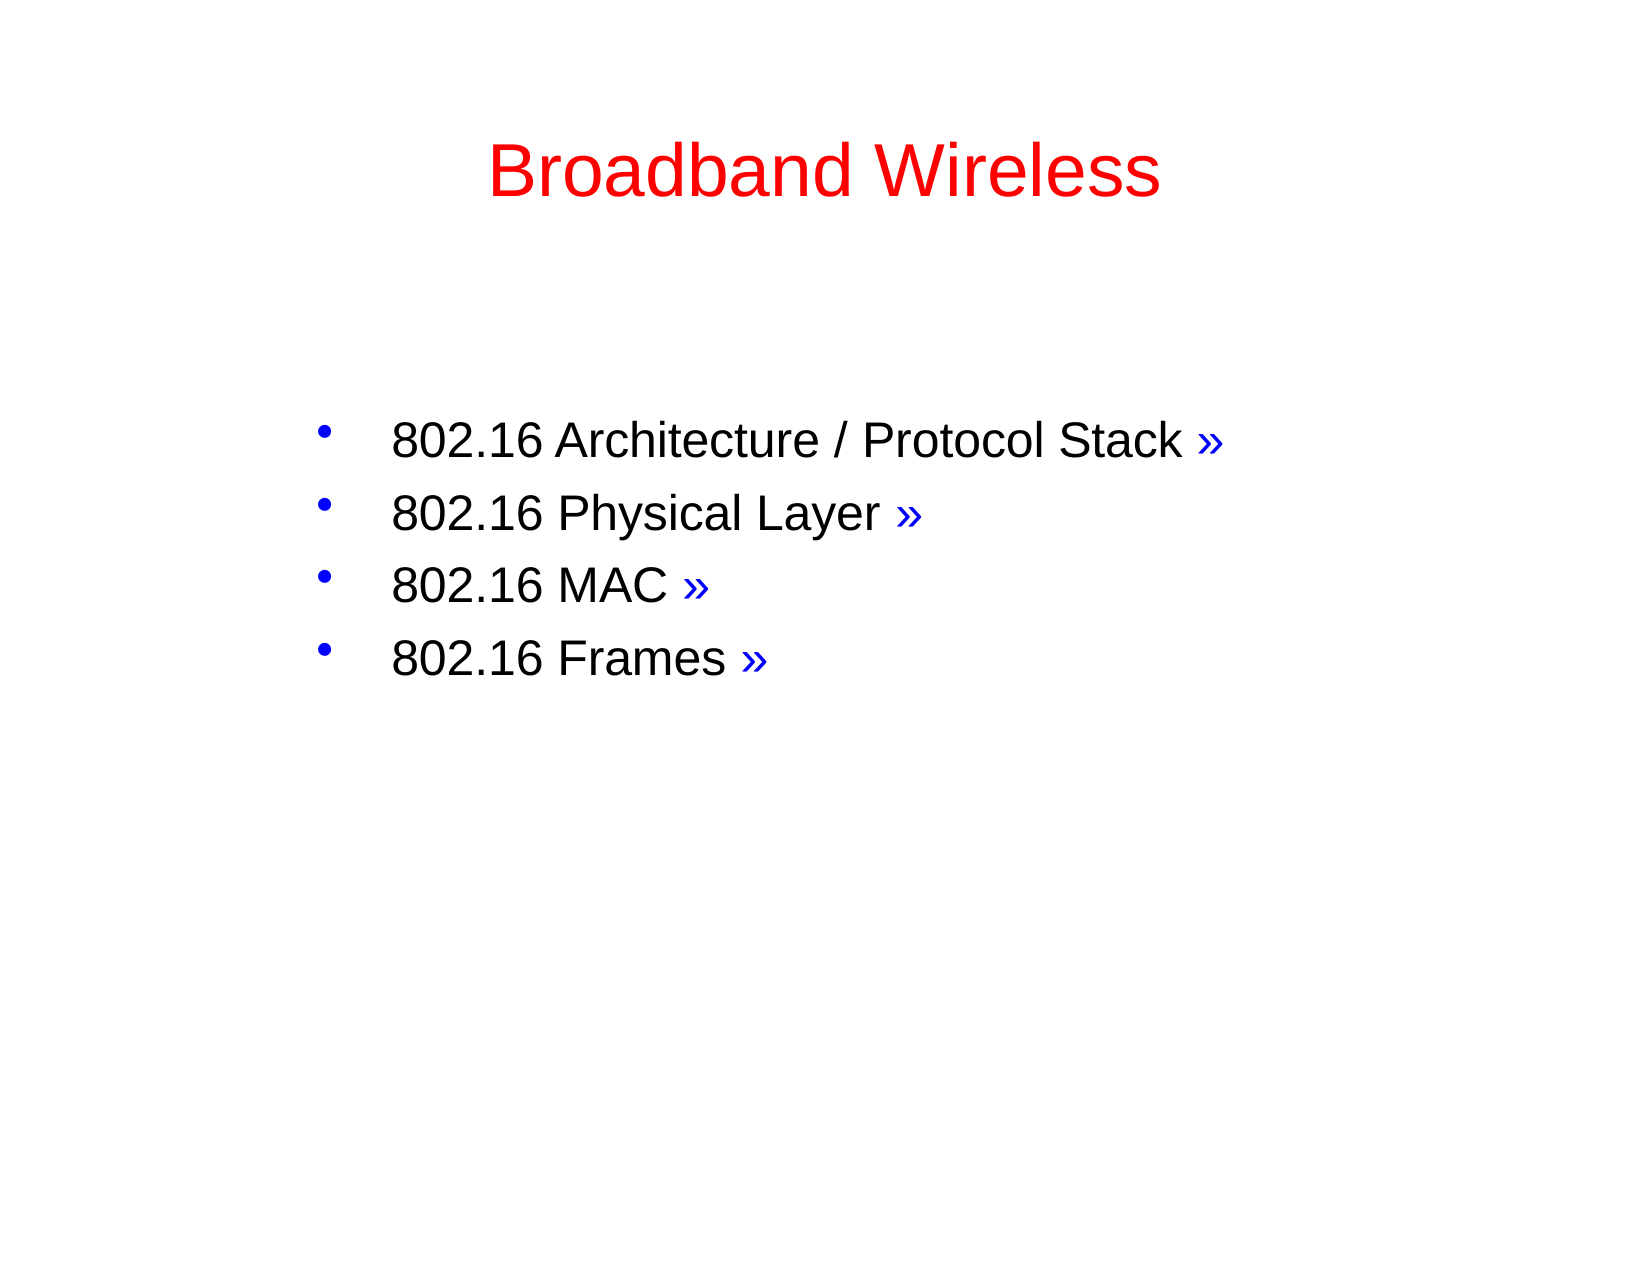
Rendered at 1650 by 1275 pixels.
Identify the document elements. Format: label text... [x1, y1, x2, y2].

text_box 802.16 Architecture / Protocol Stack » 802.16 Physical Layer » 802.16 MAC » 802.16 Frames » [314, 393, 1233, 686]
title Broadband Wireless [485, 119, 1165, 335]
